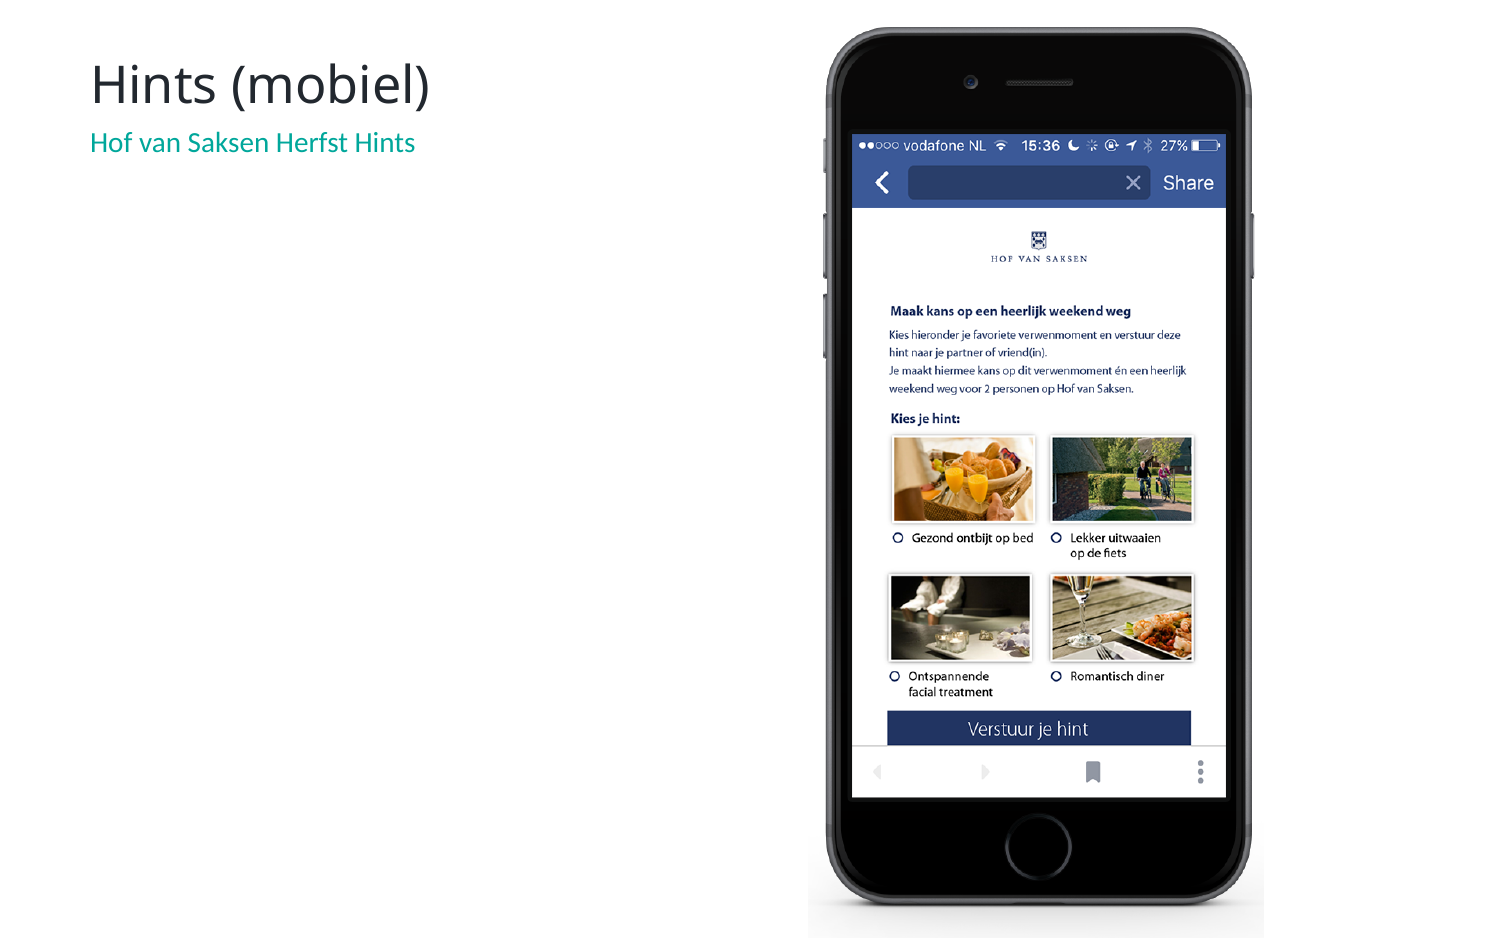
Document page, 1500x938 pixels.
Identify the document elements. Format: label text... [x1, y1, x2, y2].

title Hints (mobiel) [75, 43, 803, 123]
picture [808, 0, 1264, 938]
list Hof van Saksen Herfst Hints [75, 115, 723, 164]
